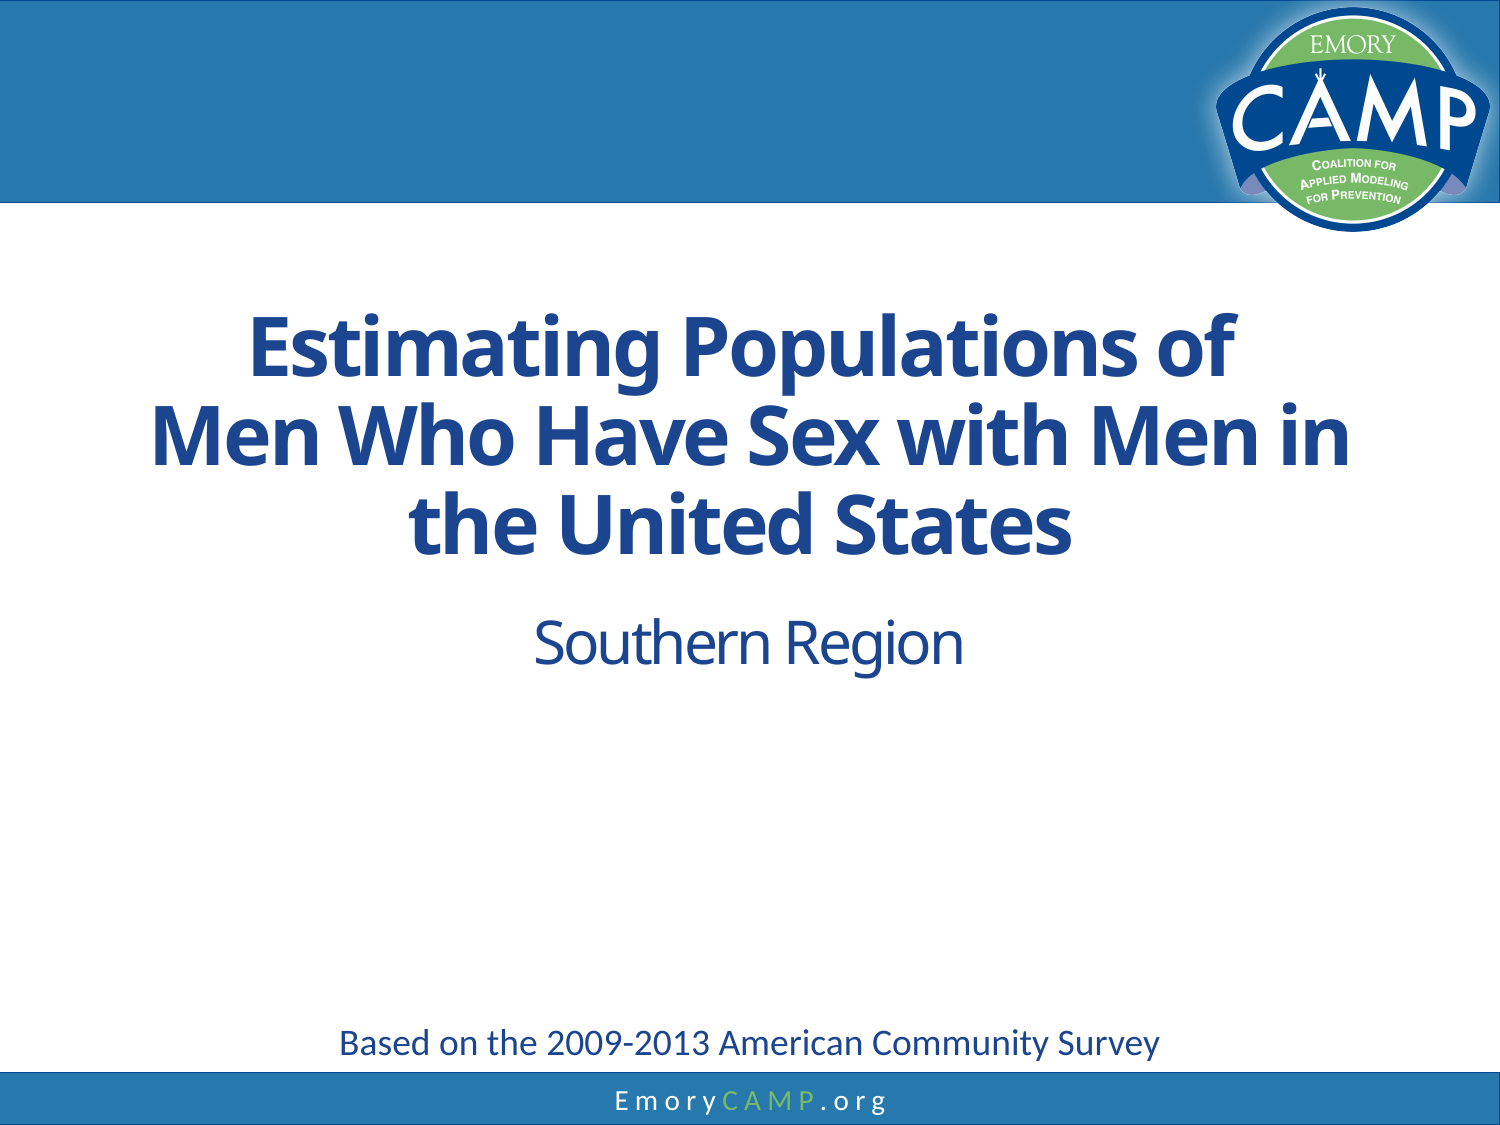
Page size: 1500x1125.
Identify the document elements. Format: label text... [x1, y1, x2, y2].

title Estimating Populations of Men Who Have Sex with Men in the United States Southern Region [112, 297, 1388, 690]
picture [1216, 7, 1490, 232]
subtitle Based on the 2009-2013 American Community Survey [112, 959, 1388, 1071]
